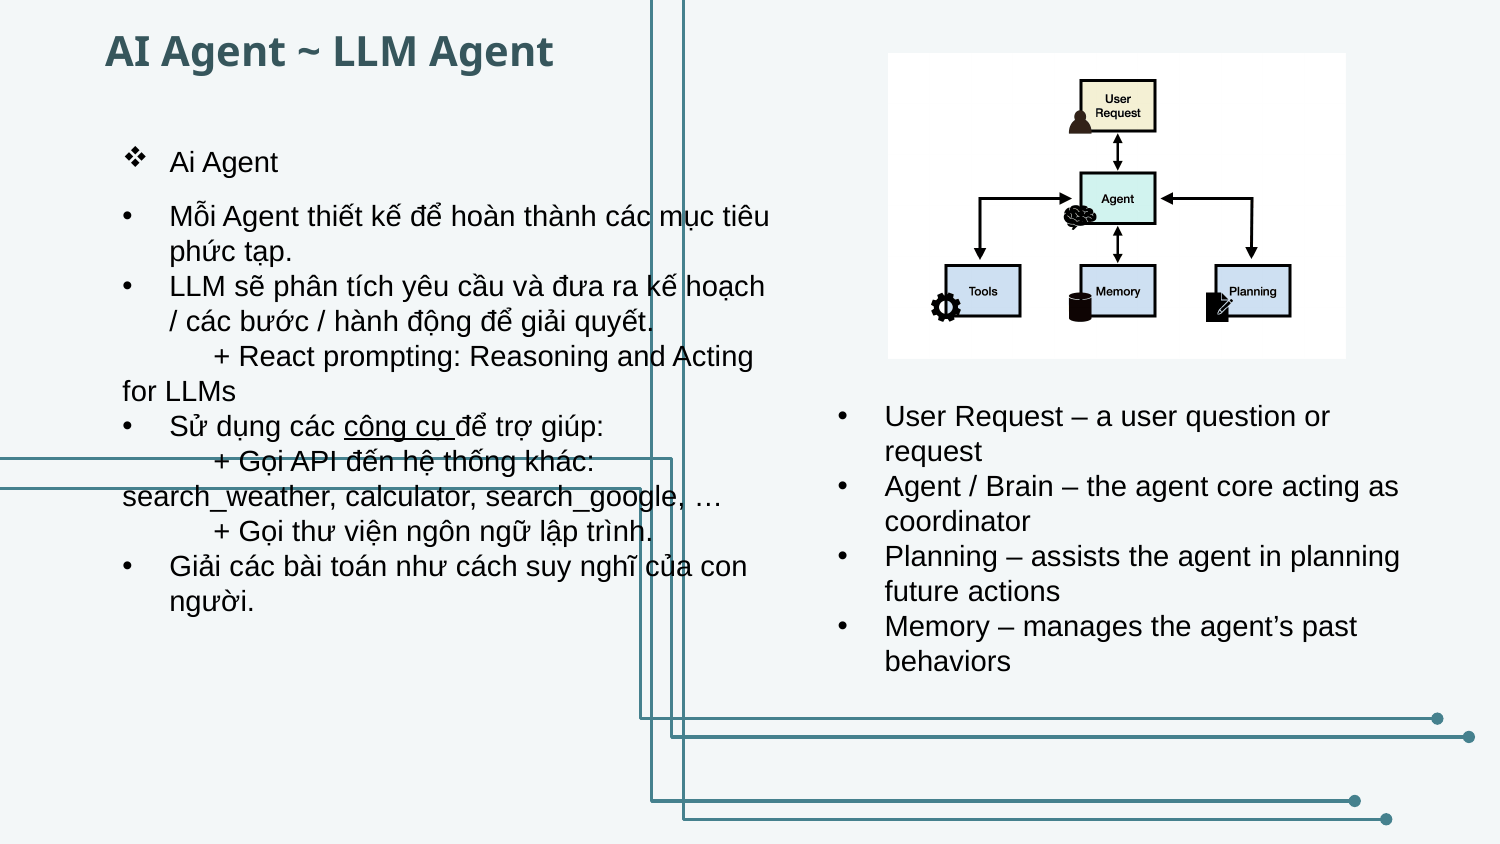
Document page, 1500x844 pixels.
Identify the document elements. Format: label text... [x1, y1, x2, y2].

text_box Ai Agent [107, 136, 882, 186]
text_box Mỗi Agent thiết kế để hoàn thành các mục tiêu phức tạp. LLM sẽ phân tích yêu cầu và đưa ra kế hoạch / các bước / hành động để giải quyết. + React prompting: Reasoning and Acting for LLMs Sử dụng các công cụ để trợ giúp: + Gọi API đến hệ thống khác: search_weather, calculator, search_google, … + Gọi thư viện ngôn ngữ lập trình. Giải các bài toán như cách suy nghĩ của con người. [107, 190, 789, 695]
picture [887, 52, 1346, 359]
text_box AI Agent ~ LLM Agent [67, 21, 1130, 90]
text_box User Request – a user question or request Agent / Brain – the agent core acting as coordinator Planning – assists the agent in planning future actions Memory – manages the agent’s past behaviors [822, 390, 1429, 685]
